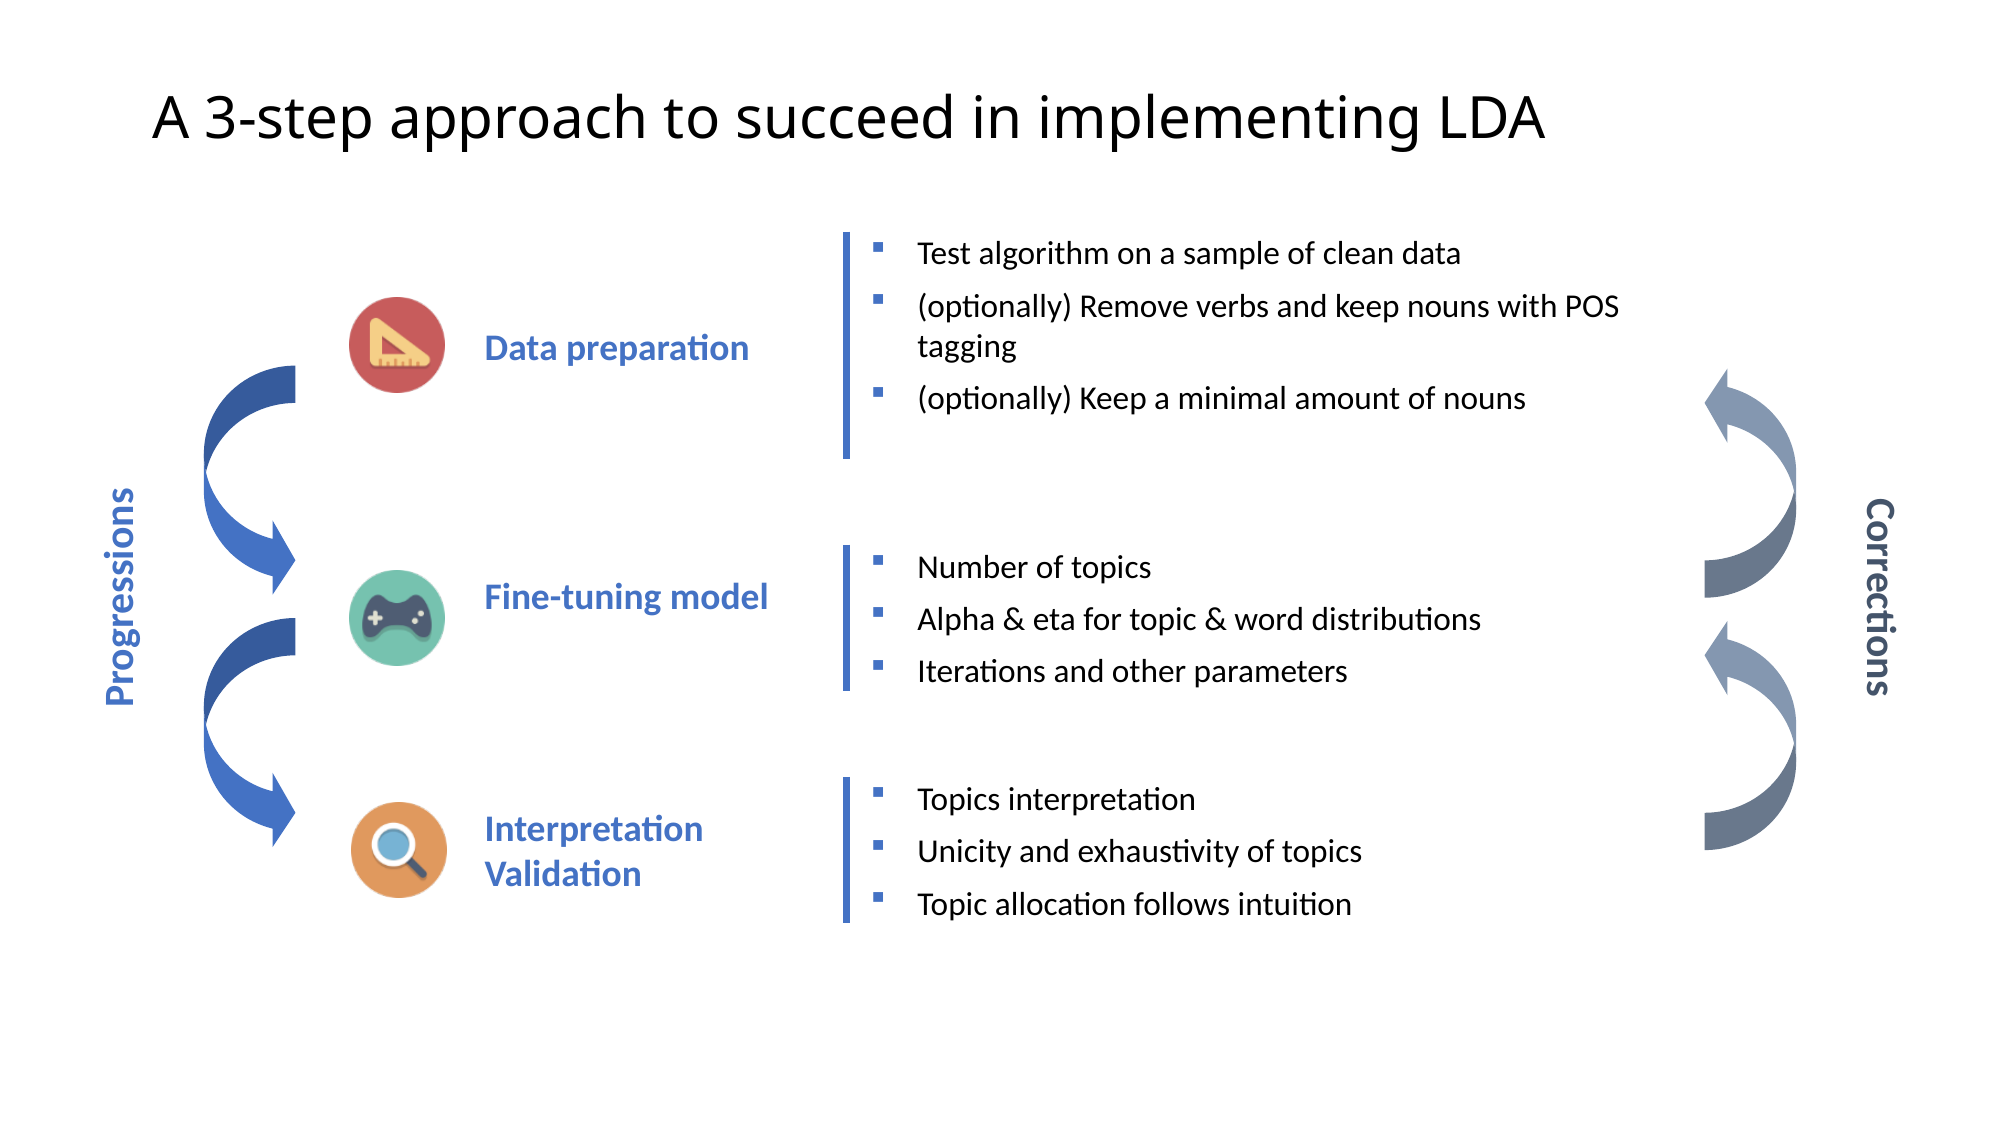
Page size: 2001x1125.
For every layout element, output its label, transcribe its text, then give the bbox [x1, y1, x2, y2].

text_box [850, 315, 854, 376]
title A 3-step approach to succeed in implementing LDA [137, 59, 1863, 180]
text_box Interpretation Validation [469, 797, 843, 902]
text_box Number of topics Alpha & eta for topic & word distributions Iterations and other parameters [870, 544, 1651, 690]
text_box Progressions [84, 473, 149, 723]
text_box Corrections [1851, 483, 1917, 712]
picture [349, 297, 445, 393]
text_box Fine-tuning model [469, 564, 843, 625]
text_box [202, 616, 297, 851]
text_box [202, 364, 297, 599]
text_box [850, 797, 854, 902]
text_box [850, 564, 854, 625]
text_box Data preparation [469, 315, 843, 376]
text_box [1703, 365, 1798, 599]
text_box Test algorithm on a sample of clean data (optionally) Remove verbs and keep nouns with POS tagging (optionally) Keep a minimal amount of nouns [870, 231, 1651, 417]
text_box [1703, 617, 1798, 852]
picture [351, 802, 447, 898]
text_box Topics interpretation Unicity and exhaustivity of topics Topic allocation follows intuition [870, 776, 1651, 922]
picture [349, 570, 445, 666]
